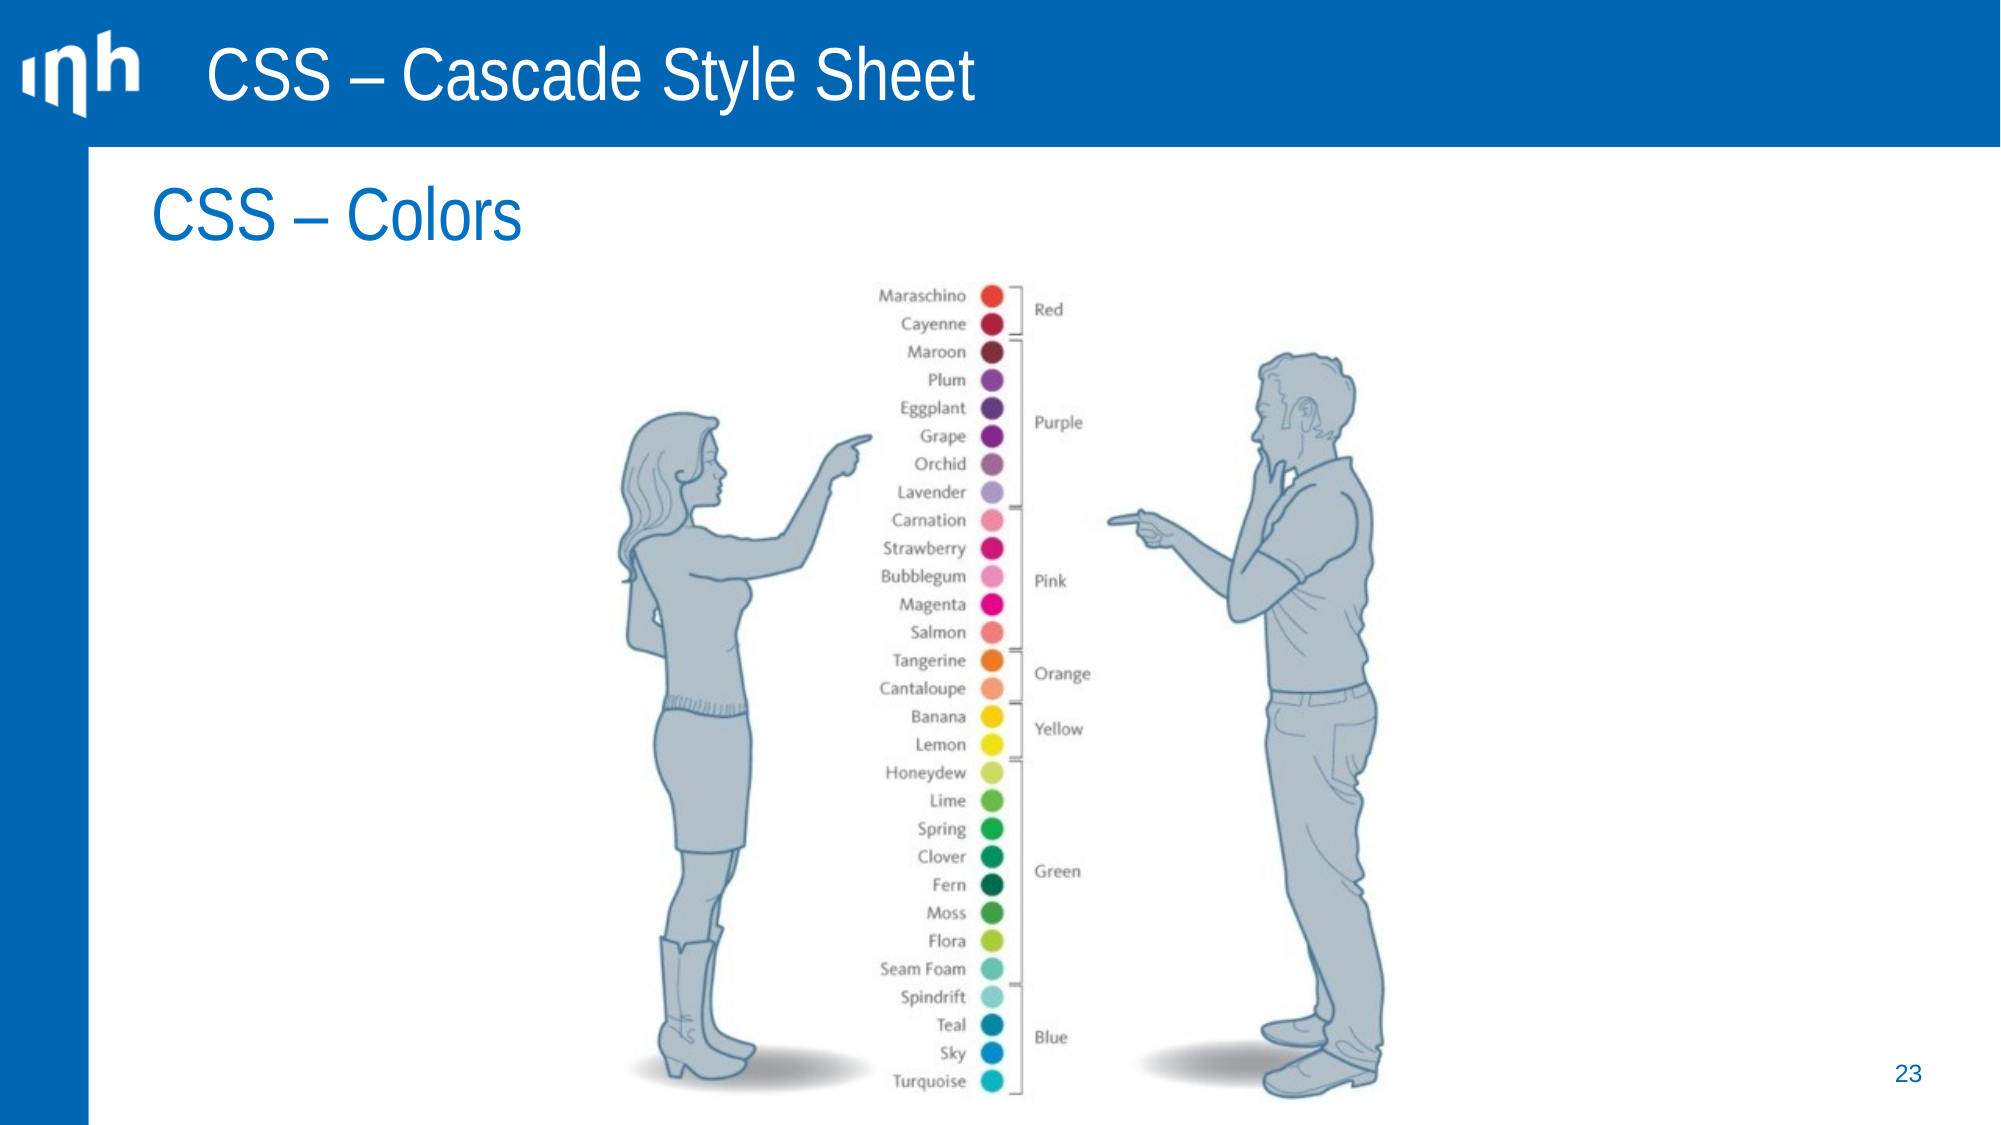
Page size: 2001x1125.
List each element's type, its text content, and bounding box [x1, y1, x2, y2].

text_box CSS – Colors [136, 157, 1636, 264]
text_box 23 [1782, 1042, 1938, 1103]
text_box CSS – Cascade Style Sheet [191, 18, 1691, 125]
picture [0, 0, 2001, 1125]
